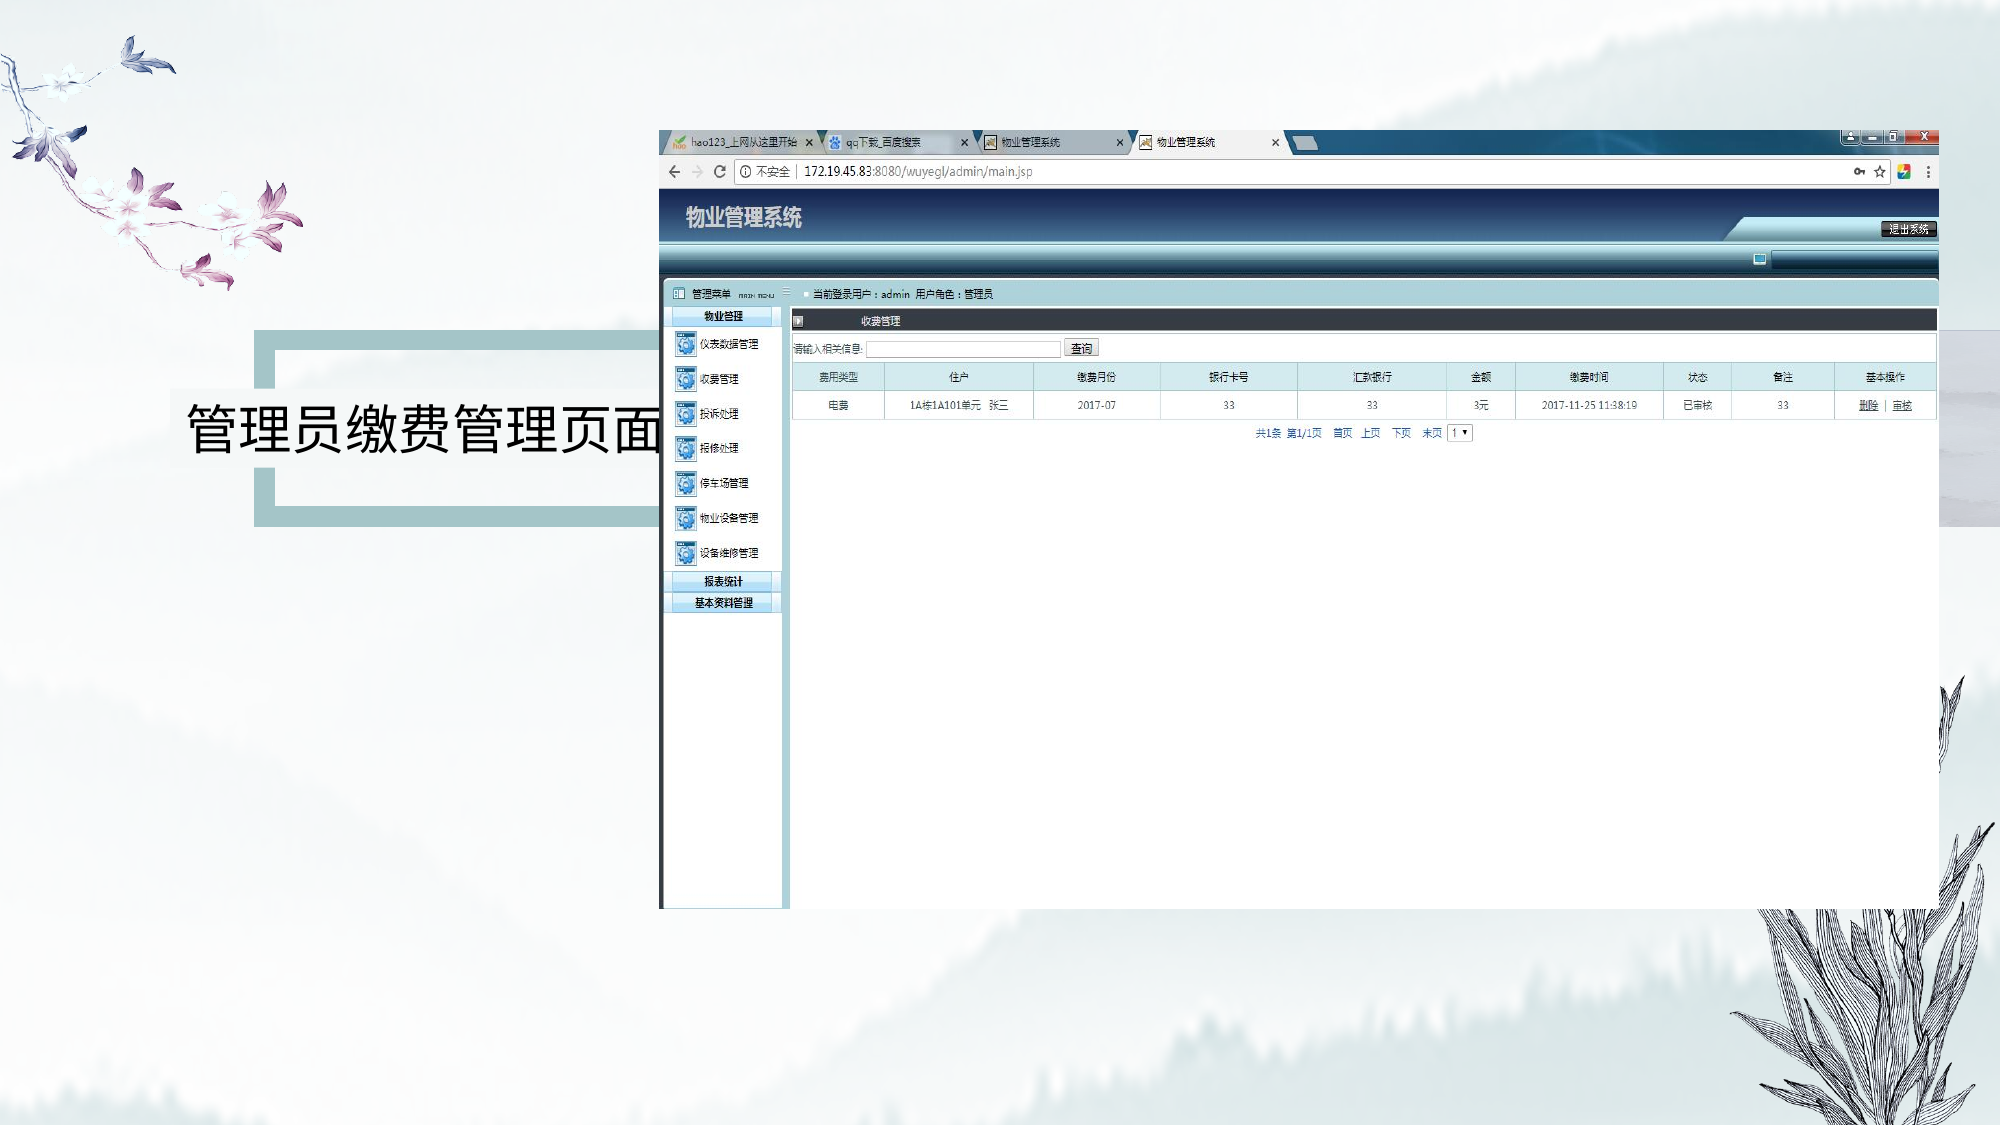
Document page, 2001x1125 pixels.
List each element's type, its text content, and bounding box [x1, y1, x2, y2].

text_box [264, 339, 659, 388]
text_box [264, 468, 659, 517]
picture [0, 0, 2000, 1125]
text_box 管理员缴费管理页面 [170, 388, 659, 468]
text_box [1939, 330, 2000, 528]
